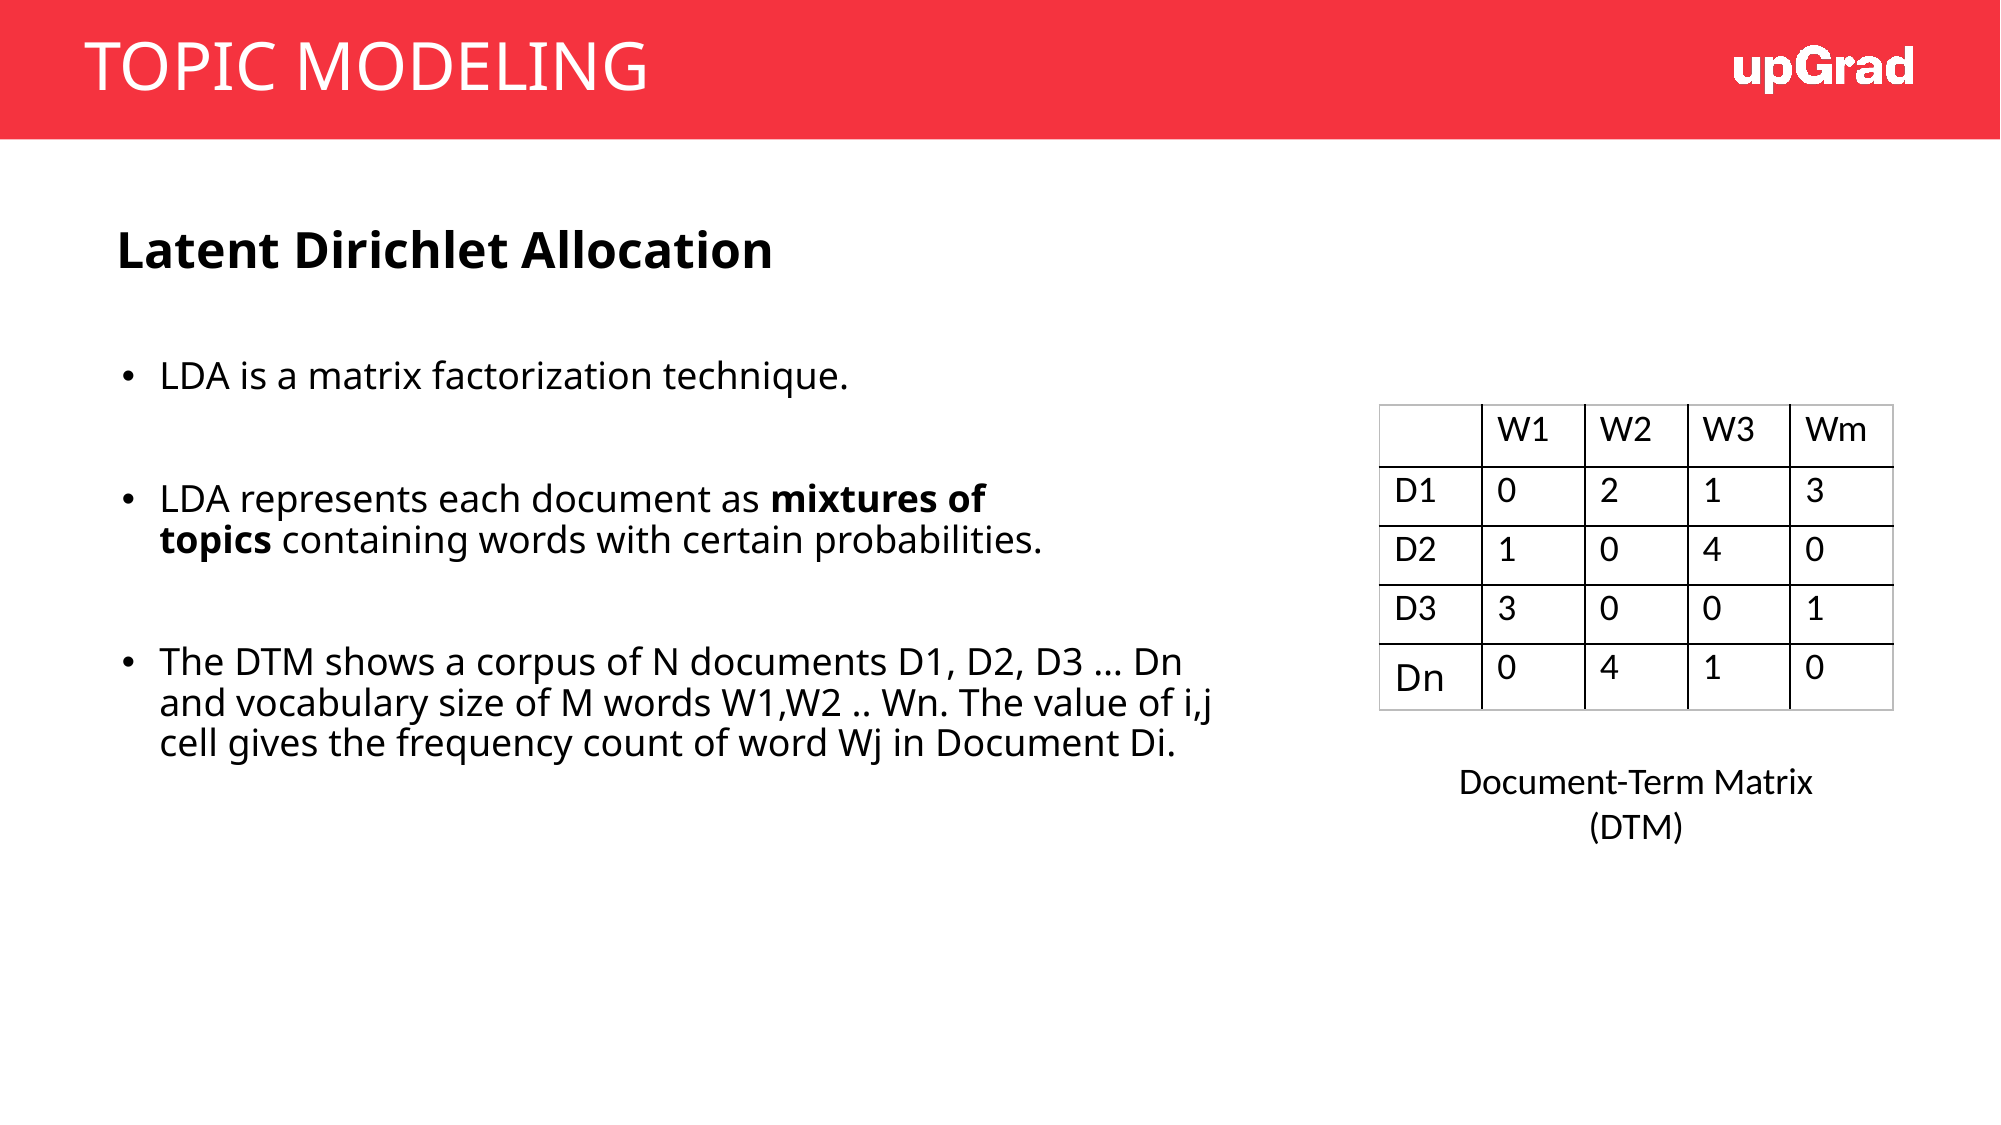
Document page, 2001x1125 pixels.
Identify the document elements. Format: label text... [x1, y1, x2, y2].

text_box Latent Dirichlet Allocation [101, 189, 824, 315]
table_header Wm [1791, 406, 1892, 466]
table_header [1380, 406, 1481, 466]
table_cell 0 [1483, 468, 1584, 525]
title TOPIC MODELING [69, 26, 887, 111]
table_header W2 [1586, 406, 1687, 466]
table_cell 1 [1689, 468, 1789, 525]
table_cell 1 [1791, 586, 1892, 643]
table_cell 0 [1791, 645, 1892, 709]
table_cell 0 [1483, 645, 1584, 709]
table_cell 3 [1791, 468, 1892, 525]
table_cell 0 [1689, 586, 1789, 643]
list LDA is a matrix factorization technique. LDA represents each document as mixtures of topics containing words with certain probabilities. The DTM shows a corpus of N documents D1, D2, D3 … Dn and vocabulary size of M words W1,W2 .. Wn. The value of i,j cell gives the frequency count of word Wj in Document Di. [106, 350, 1265, 918]
table_cell 0 [1586, 527, 1687, 584]
table_header W1 [1483, 406, 1584, 466]
table_header W3 [1689, 406, 1789, 466]
table_cell 4 [1689, 527, 1789, 584]
table_cell 0 [1791, 527, 1892, 584]
table_cell 3 [1483, 586, 1584, 643]
table_cell 1 [1689, 645, 1789, 709]
table_cell D2 [1380, 527, 1481, 584]
table_cell D1 [1380, 468, 1481, 525]
table_cell 4 [1586, 645, 1687, 709]
picture [1734, 45, 1913, 94]
text_box Document-Term Matrix (DTM) [1407, 749, 1865, 855]
table_cell 1 [1483, 527, 1584, 584]
table_cell Dn [1380, 645, 1481, 709]
table_cell D3 [1380, 586, 1481, 643]
table_cell 0 [1586, 586, 1687, 643]
table_cell 2 [1586, 468, 1687, 525]
